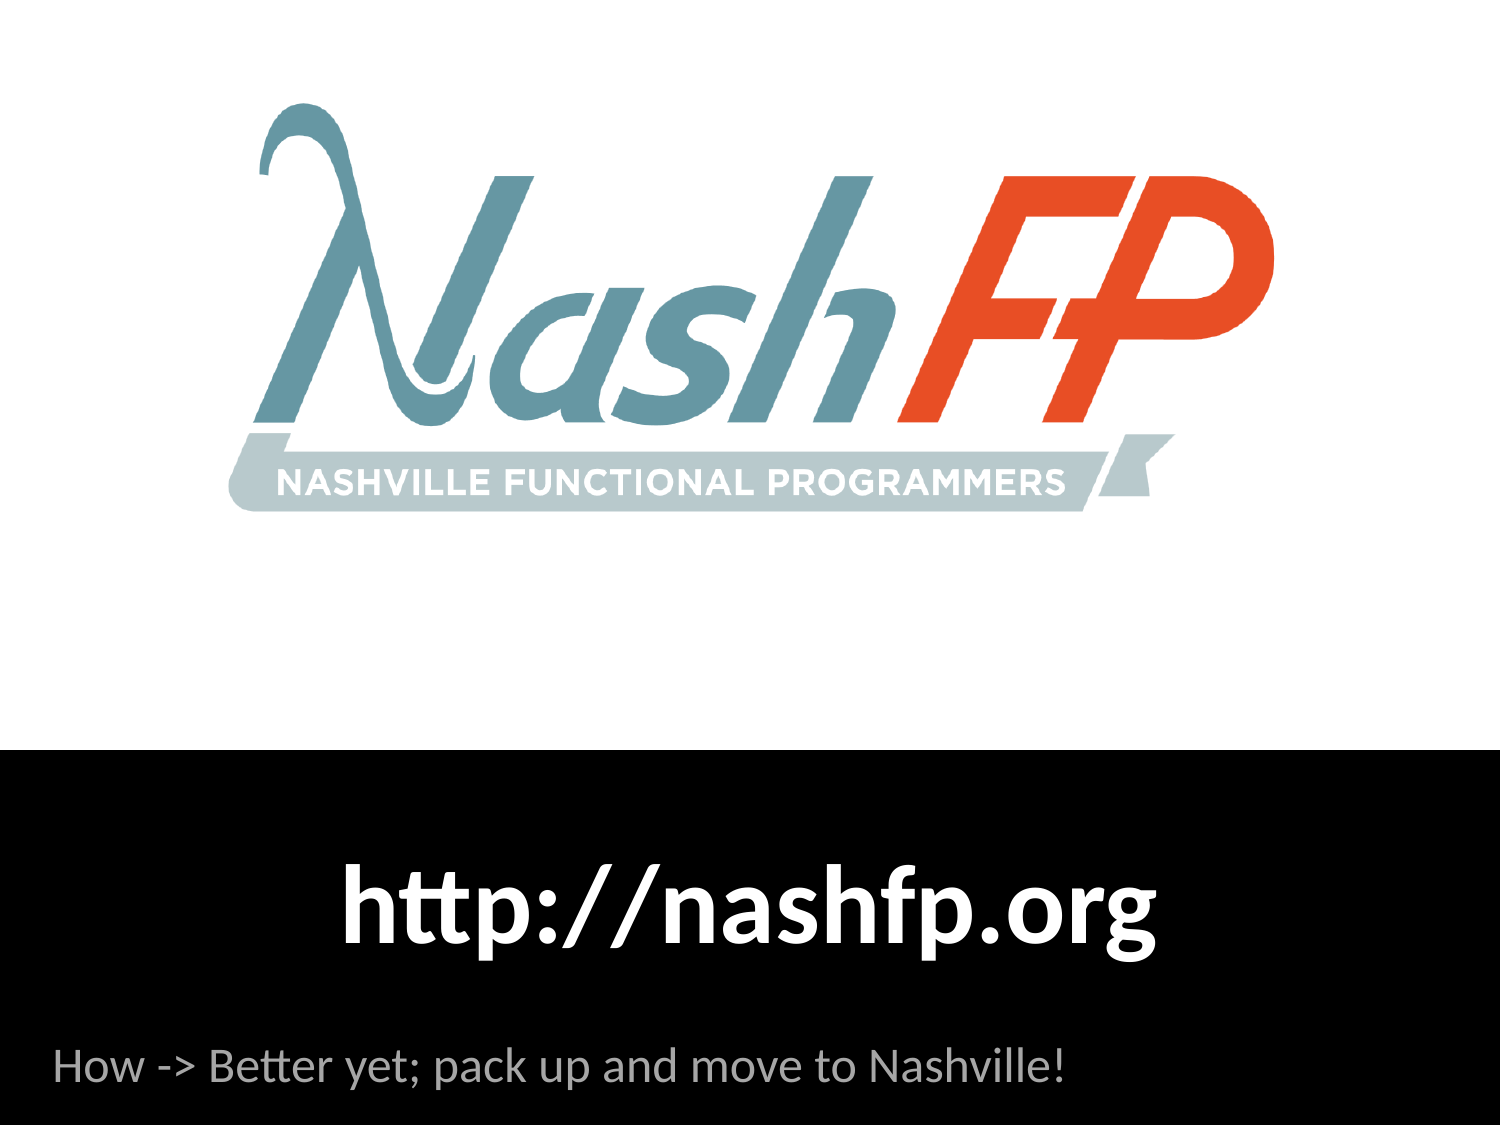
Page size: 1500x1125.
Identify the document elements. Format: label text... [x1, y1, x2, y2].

text_box [0, 0, 1500, 752]
text_box How -> Better yet; pack up and move to Nashville! [37, 1024, 1463, 1100]
picture [179, 70, 1318, 551]
text_box http://nashfp.org [92, 823, 1406, 974]
